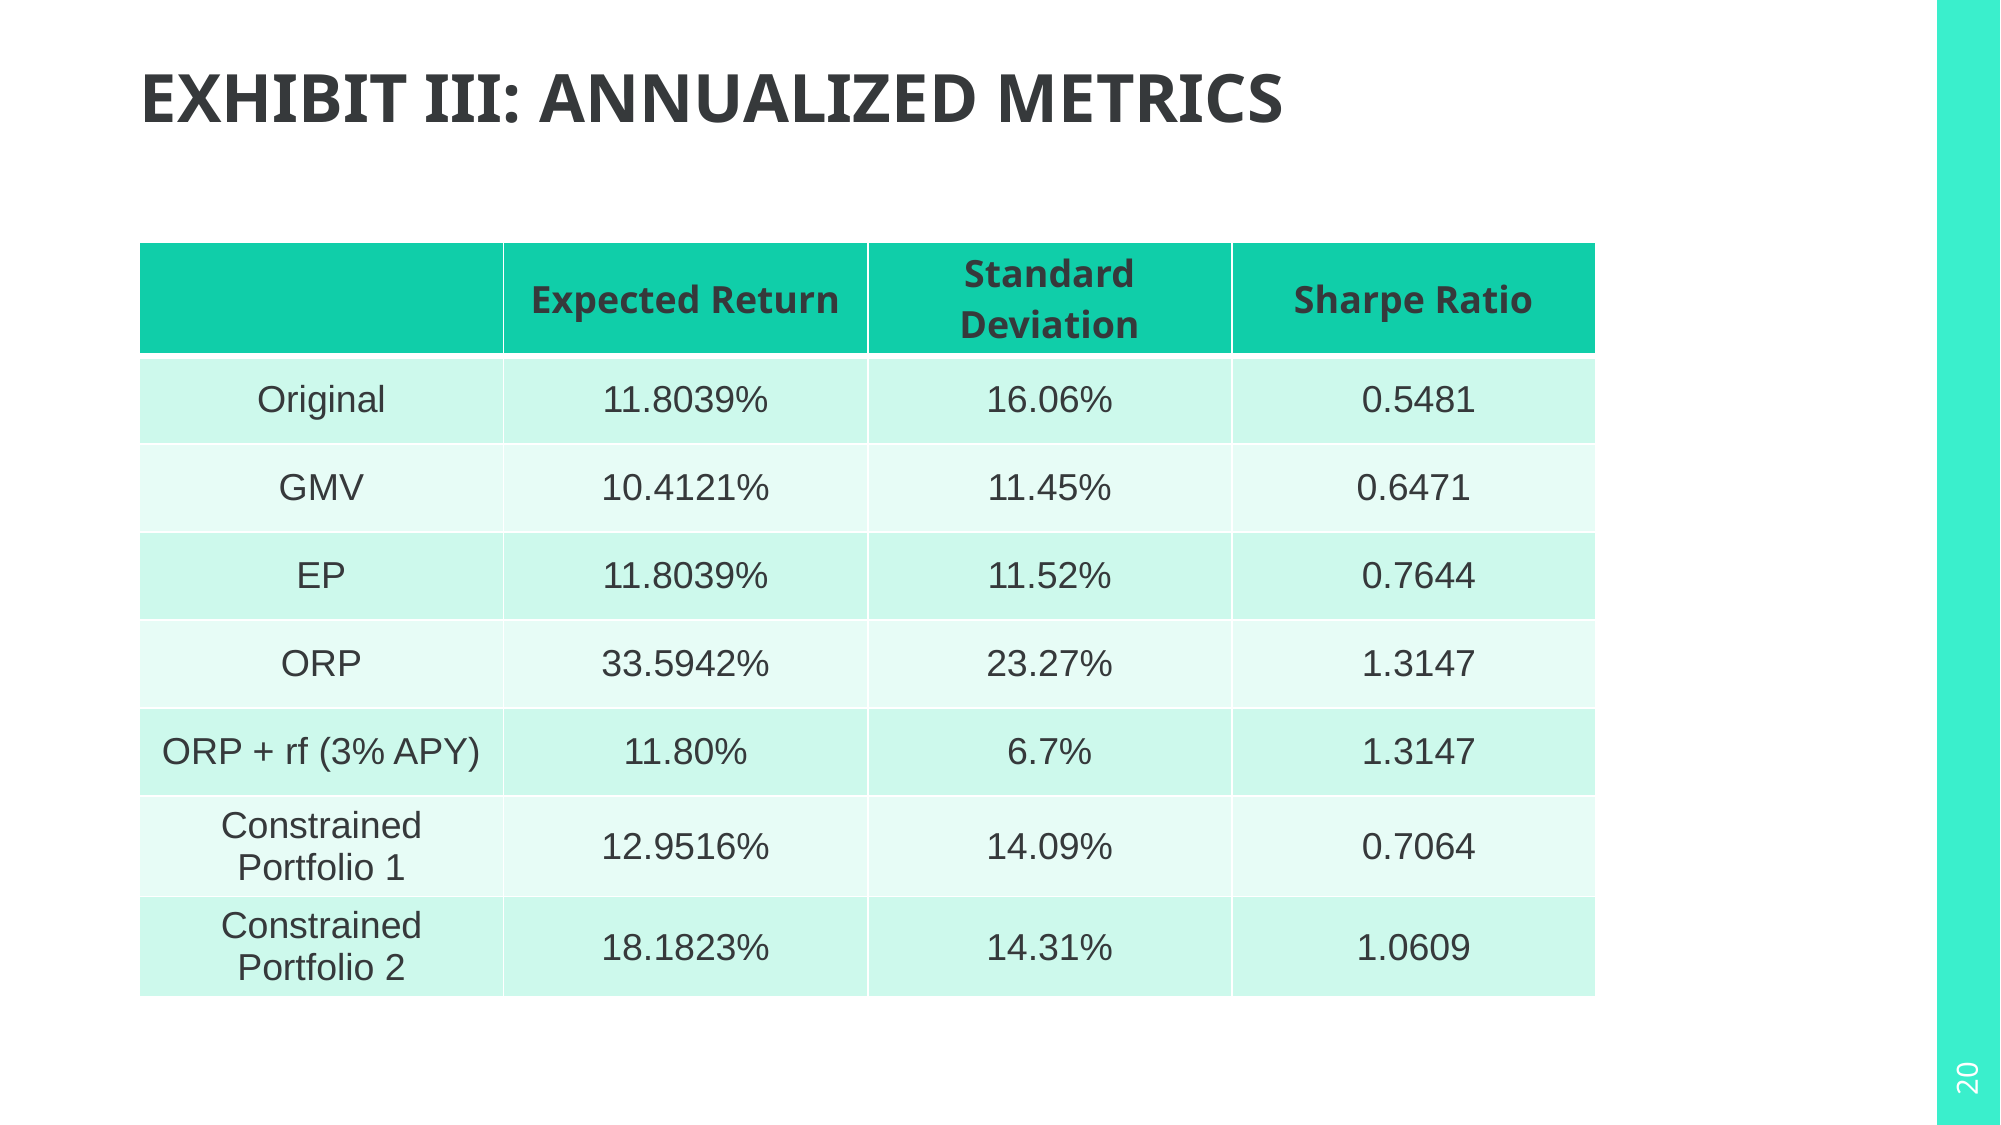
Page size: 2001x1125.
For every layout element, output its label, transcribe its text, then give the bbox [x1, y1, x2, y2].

table_cell Constrained Portfolio 1 [140, 797, 503, 896]
table_cell 11.45% [869, 445, 1231, 531]
table_cell 33.5942% [504, 621, 867, 707]
table_cell 1.3147 [1233, 621, 1595, 707]
table_cell EP [140, 533, 503, 619]
table_cell 11.8039% [504, 359, 867, 443]
table_cell 23.27% [869, 621, 1231, 707]
table_cell 10.4121% [504, 445, 867, 531]
table_cell 0.5481 [1233, 359, 1595, 443]
table_cell 11.8039% [504, 533, 867, 619]
table_cell Original [140, 359, 503, 443]
table_cell 1.0609 [1233, 897, 1595, 996]
table_header Standard Deviation [869, 243, 1231, 353]
table_cell ORP [140, 621, 503, 707]
table_cell 0.7064 [1233, 797, 1595, 896]
slide_number 20 [1937, 1032, 2000, 1125]
table_cell 1.3147 [1233, 709, 1595, 795]
table_cell 14.09% [869, 797, 1231, 896]
table_cell ORP + rf (3% APY) [140, 709, 503, 795]
text_box EXHIBIT III: ANNUALIZED METRICS [139, 29, 1937, 137]
table_cell 11.52% [869, 533, 1231, 619]
table_cell 0.6471 [1233, 445, 1595, 531]
table_cell Constrained Portfolio 2 [140, 897, 503, 996]
table_cell GMV [140, 445, 503, 531]
table_header [140, 243, 503, 353]
table_header Expected Return [504, 243, 867, 353]
table_cell 16.06% [869, 359, 1231, 443]
table_cell 11.80% [504, 709, 867, 795]
table_cell 14.31% [869, 897, 1231, 996]
table_cell 0.7644 [1233, 533, 1595, 619]
table_cell 6.7% [869, 709, 1231, 795]
table_cell 12.9516% [504, 797, 867, 896]
table_cell 18.1823% [504, 897, 867, 996]
table_header Sharpe Ratio [1233, 243, 1595, 353]
